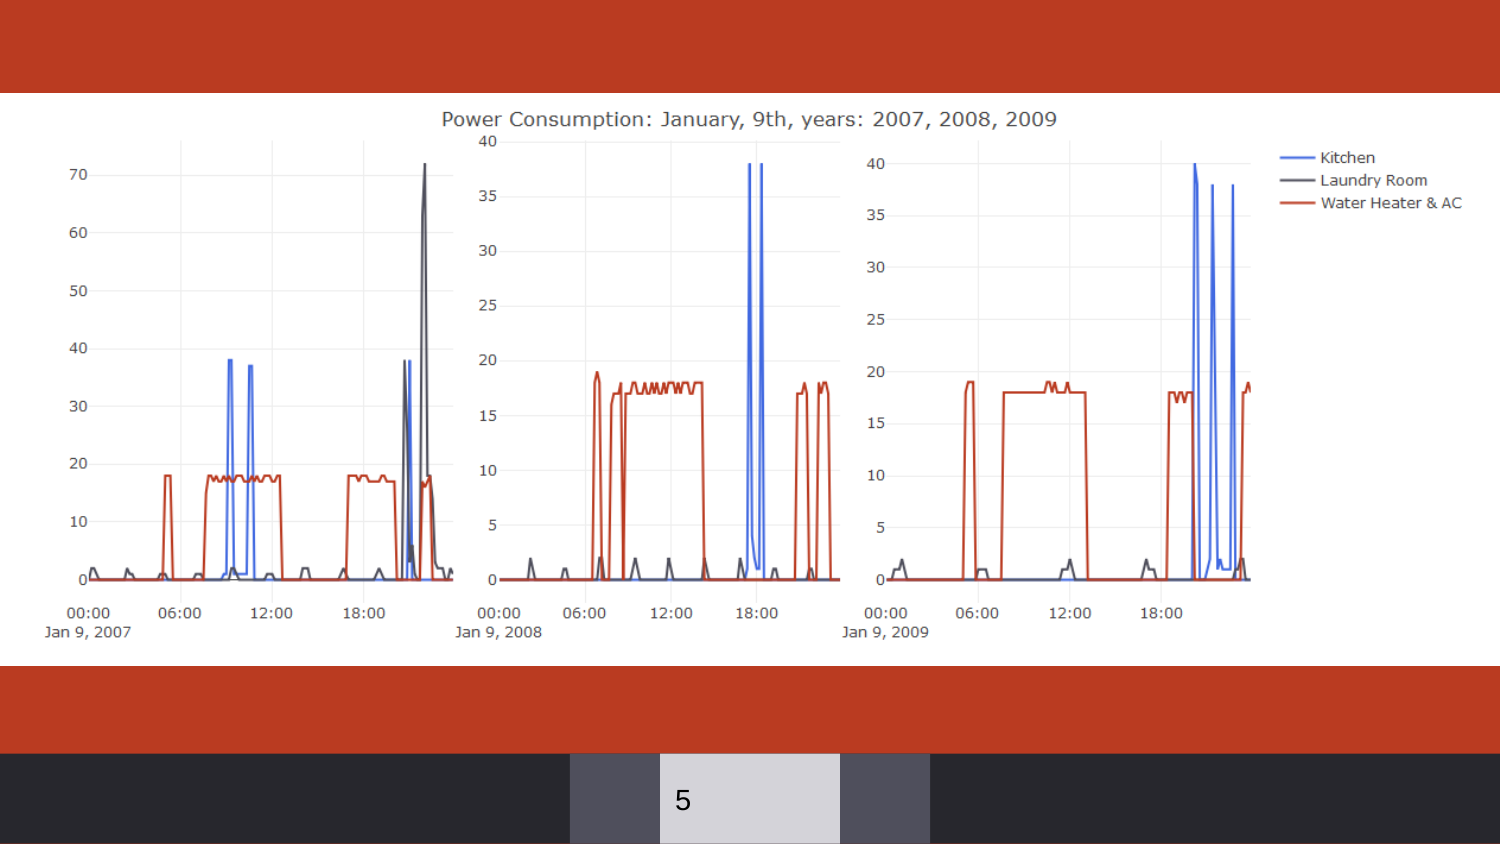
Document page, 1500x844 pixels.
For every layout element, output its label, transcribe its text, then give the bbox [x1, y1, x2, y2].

picture [0, 93, 1500, 666]
slide_number 5 [660, 753, 840, 844]
